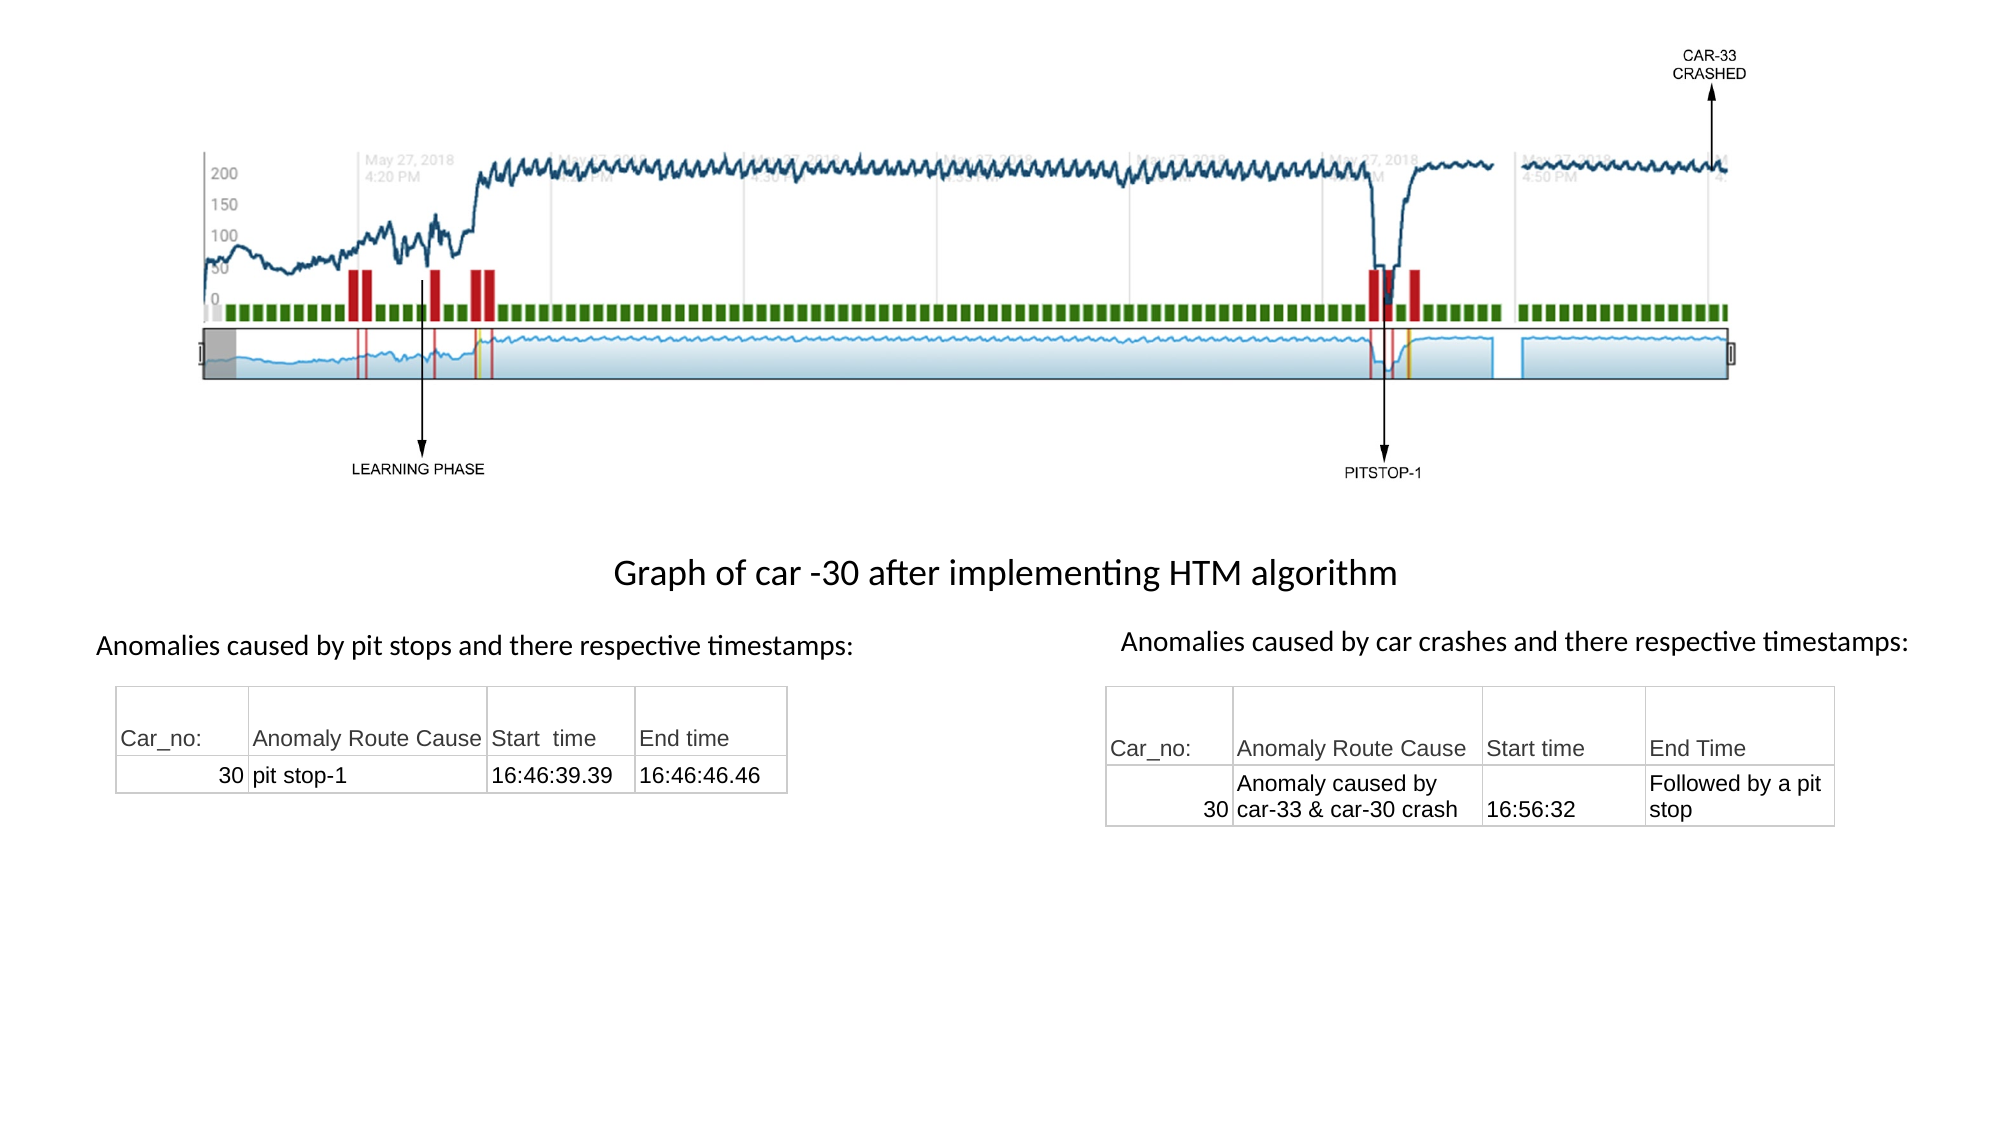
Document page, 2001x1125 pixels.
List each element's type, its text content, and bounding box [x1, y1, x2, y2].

table_cell Anomaly caused by car-33 & car-30 crash [1234, 766, 1482, 825]
text_box Anomalies caused by car crashes and there respective timestamps: [1105, 614, 2000, 666]
table_header End time [636, 687, 786, 755]
table_header Start time [488, 687, 634, 755]
text_box Anomalies caused by pit stops and there respective timestamps: [81, 618, 1082, 670]
table_cell 30 [117, 756, 248, 792]
table_cell 16:46:39.39 [488, 756, 634, 792]
table_header End Time [1646, 687, 1834, 764]
table_cell 16:46:46.46 [636, 756, 786, 792]
table_header Car_no: [1107, 687, 1232, 764]
table_cell 16:56:32 [1483, 766, 1645, 825]
table_header Car_no: [117, 687, 248, 755]
table_cell pit stop-1 [249, 756, 486, 792]
table_header Start time [1483, 687, 1645, 764]
table_cell Followed by a pit stop [1646, 766, 1834, 825]
text_box Graph of car -30 after implementing HTM algorithm [598, 540, 1425, 602]
table_cell 30 [1107, 766, 1232, 825]
picture [172, 39, 1765, 501]
table_header Anomaly Route Cause [1234, 687, 1482, 764]
table_header Anomaly Route Cause [249, 687, 486, 755]
